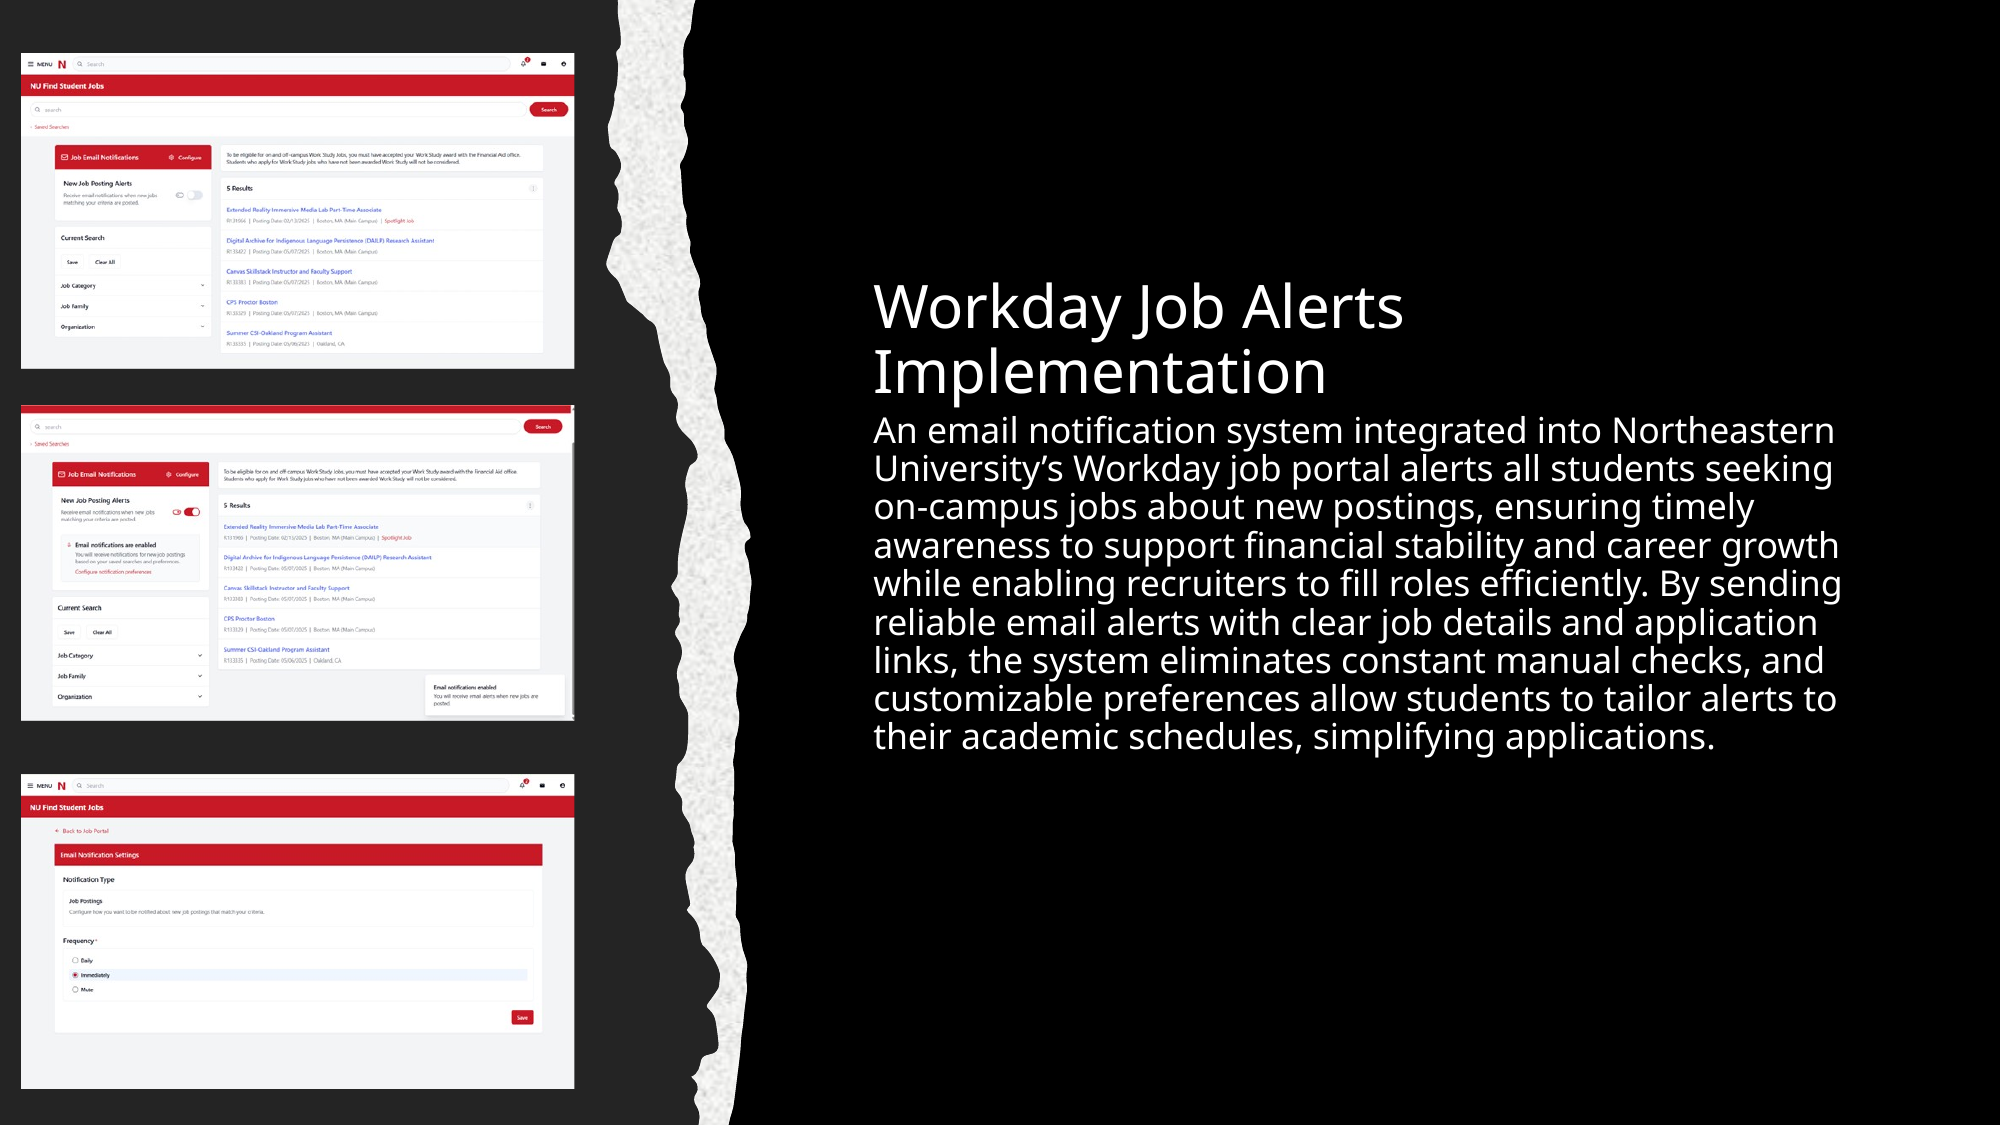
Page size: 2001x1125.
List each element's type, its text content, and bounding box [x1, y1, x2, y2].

picture [20, 404, 575, 722]
text_box [752, 0, 2000, 1125]
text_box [0, 0, 752, 1125]
list An email notification system integrated into Northeastern University’s Workday job portal alerts all students seeking on-campus jobs about new postings, ensuring timely awareness to support financial stability and career growth while enabling recruiters to fill roles efficiently. By sending reliable email alerts with clear job details and application links, the system eliminates constant manual checks, and customizable preferences allow students to tailor alerts to their academic schedules, simplifying applications. [858, 405, 1866, 809]
title Workday Job Alerts Implementation [858, 269, 1866, 405]
picture [20, 52, 575, 370]
picture [20, 773, 575, 1089]
